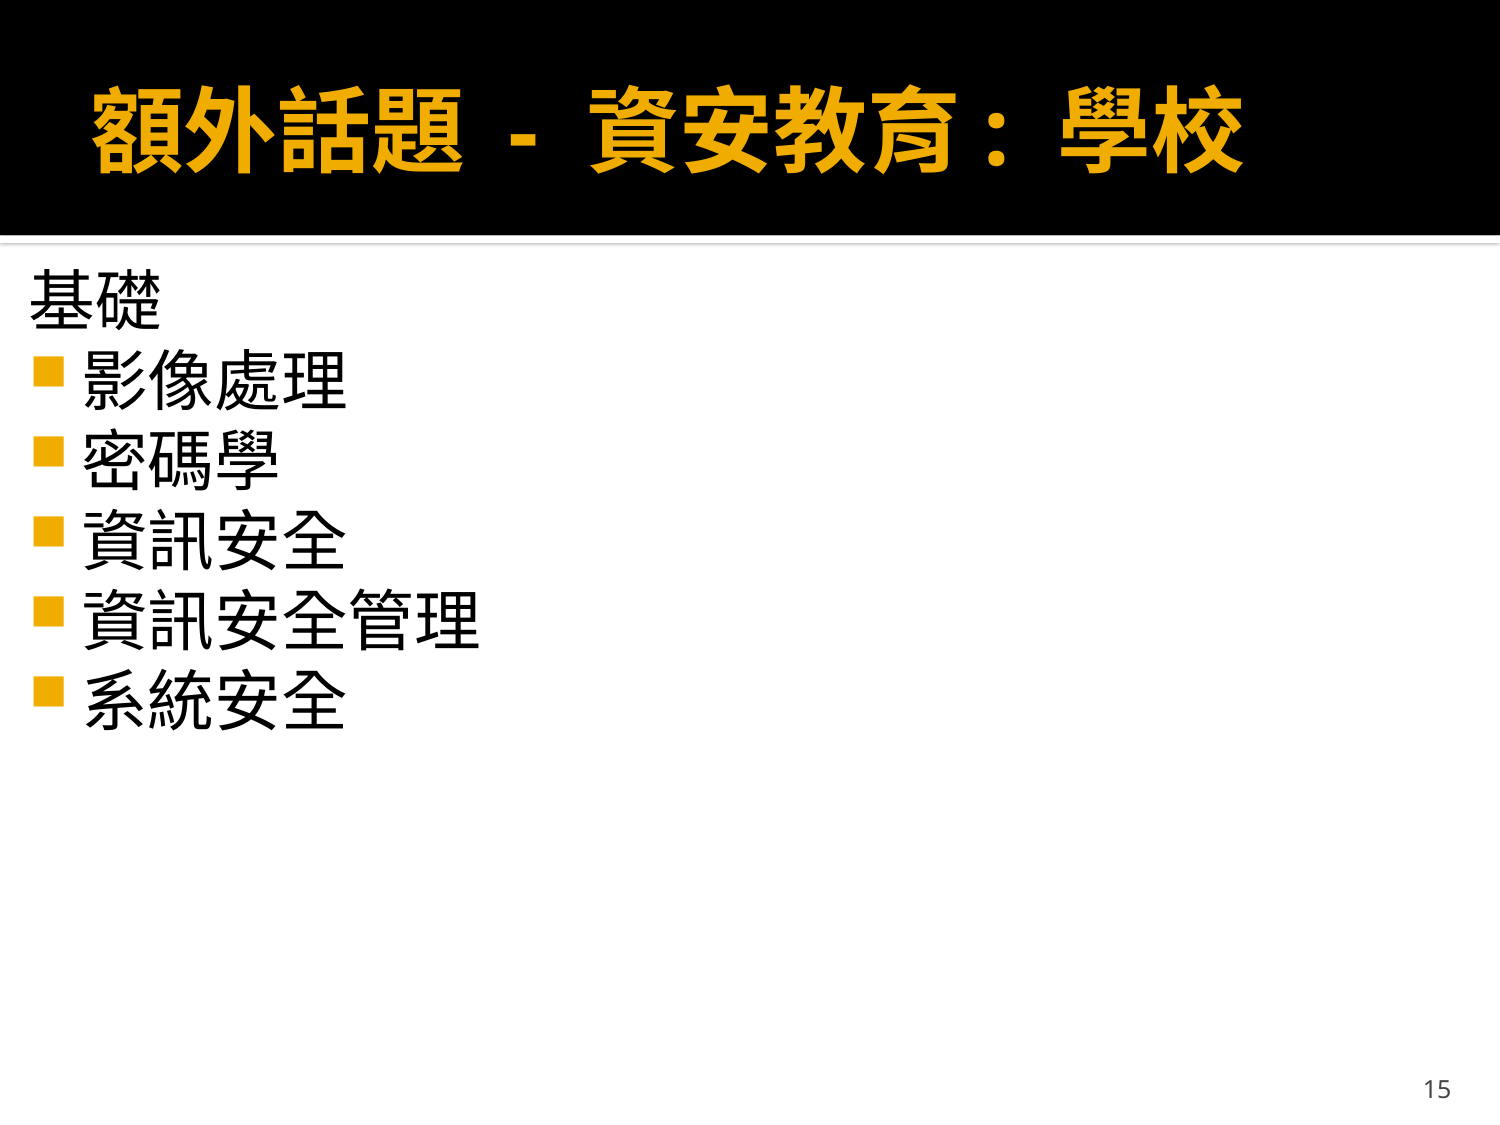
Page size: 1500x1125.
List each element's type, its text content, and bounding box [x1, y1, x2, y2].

slide_number 15 [1345, 1062, 1467, 1108]
list 基礎 影像處理 密碼學 資訊安全 資訊安全管理 系統安全 [0, 243, 1500, 1125]
title 額外話題 - 資安教育: 學校 [75, 25, 1425, 231]
